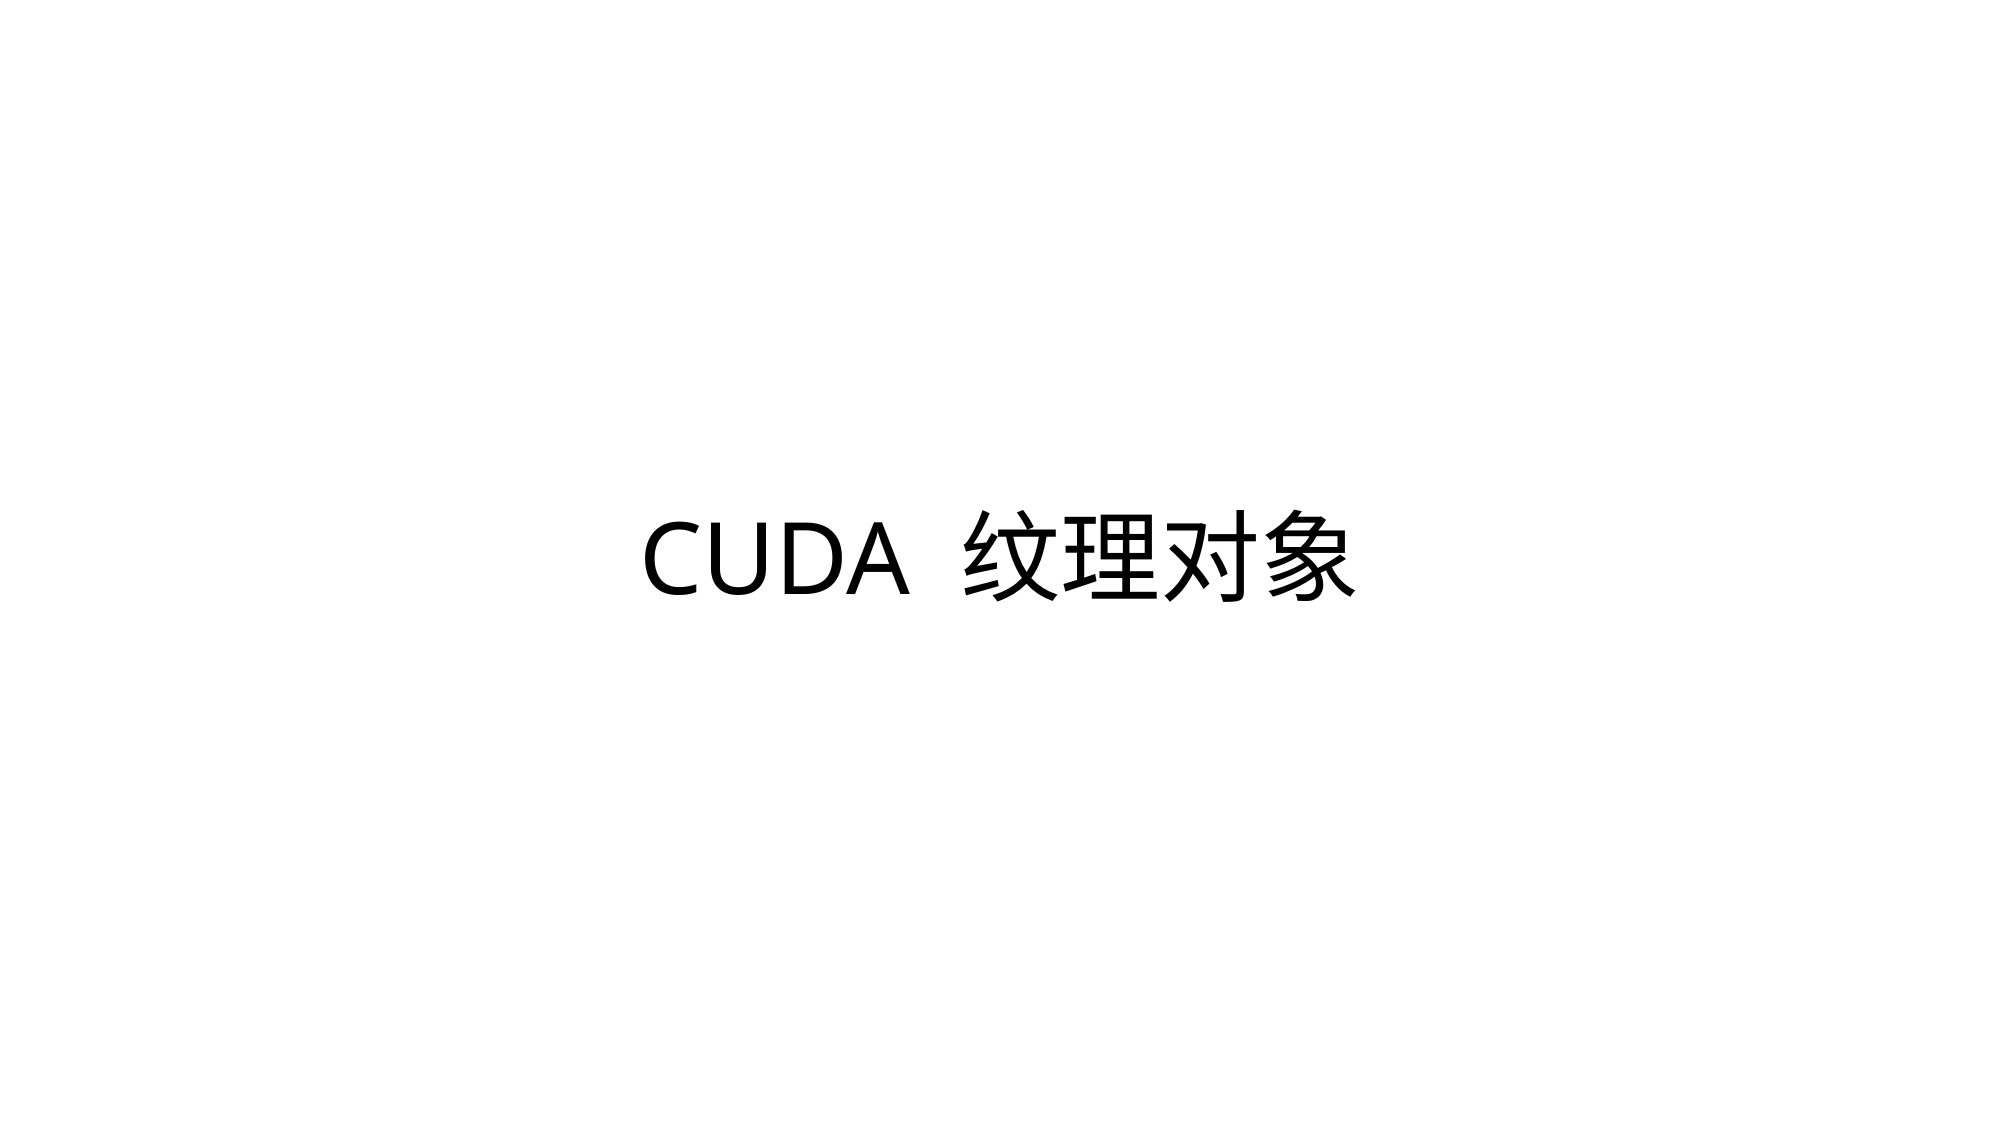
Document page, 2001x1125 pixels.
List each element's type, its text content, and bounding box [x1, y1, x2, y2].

title CUDA 纹理对象 [137, 453, 1863, 672]
